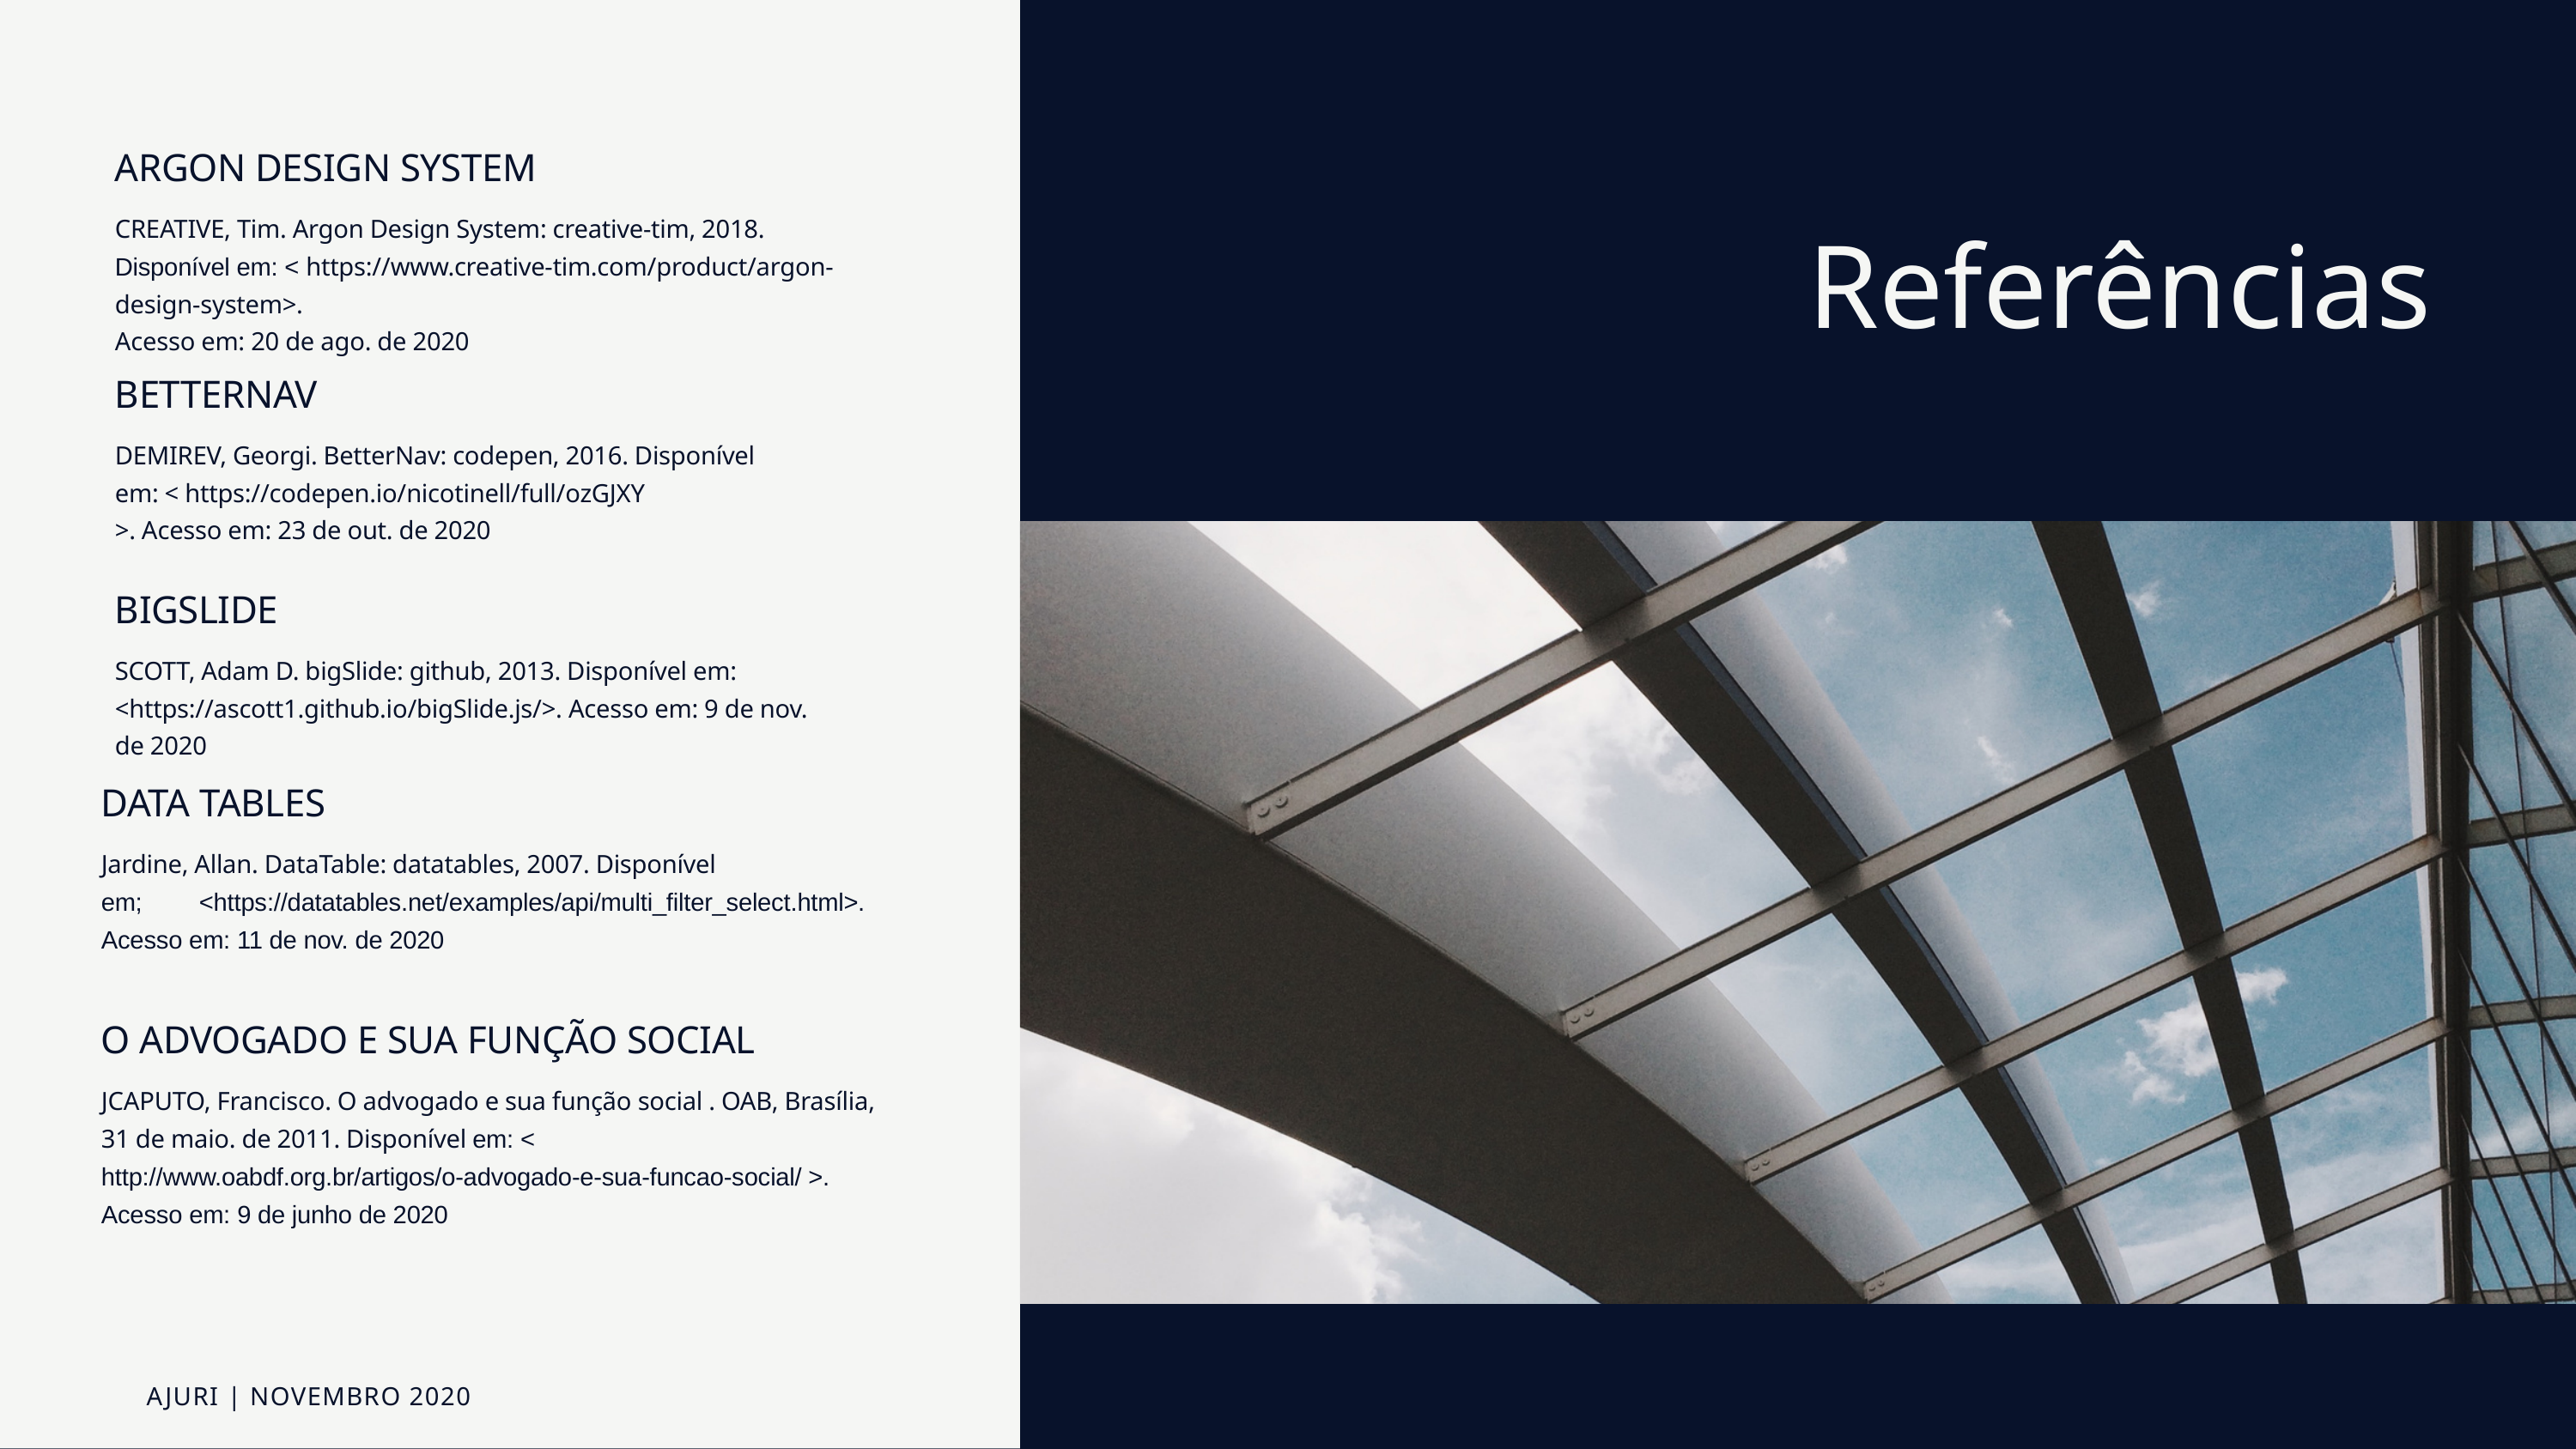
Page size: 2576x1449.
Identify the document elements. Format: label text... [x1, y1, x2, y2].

text_box Referências [1375, 214, 2432, 352]
text_box [0, 0, 1020, 1449]
picture [1019, 521, 2576, 1304]
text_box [100, 144, 891, 1191]
text_box AJURI | NOVEMBRO 2020 [146, 1375, 846, 1411]
